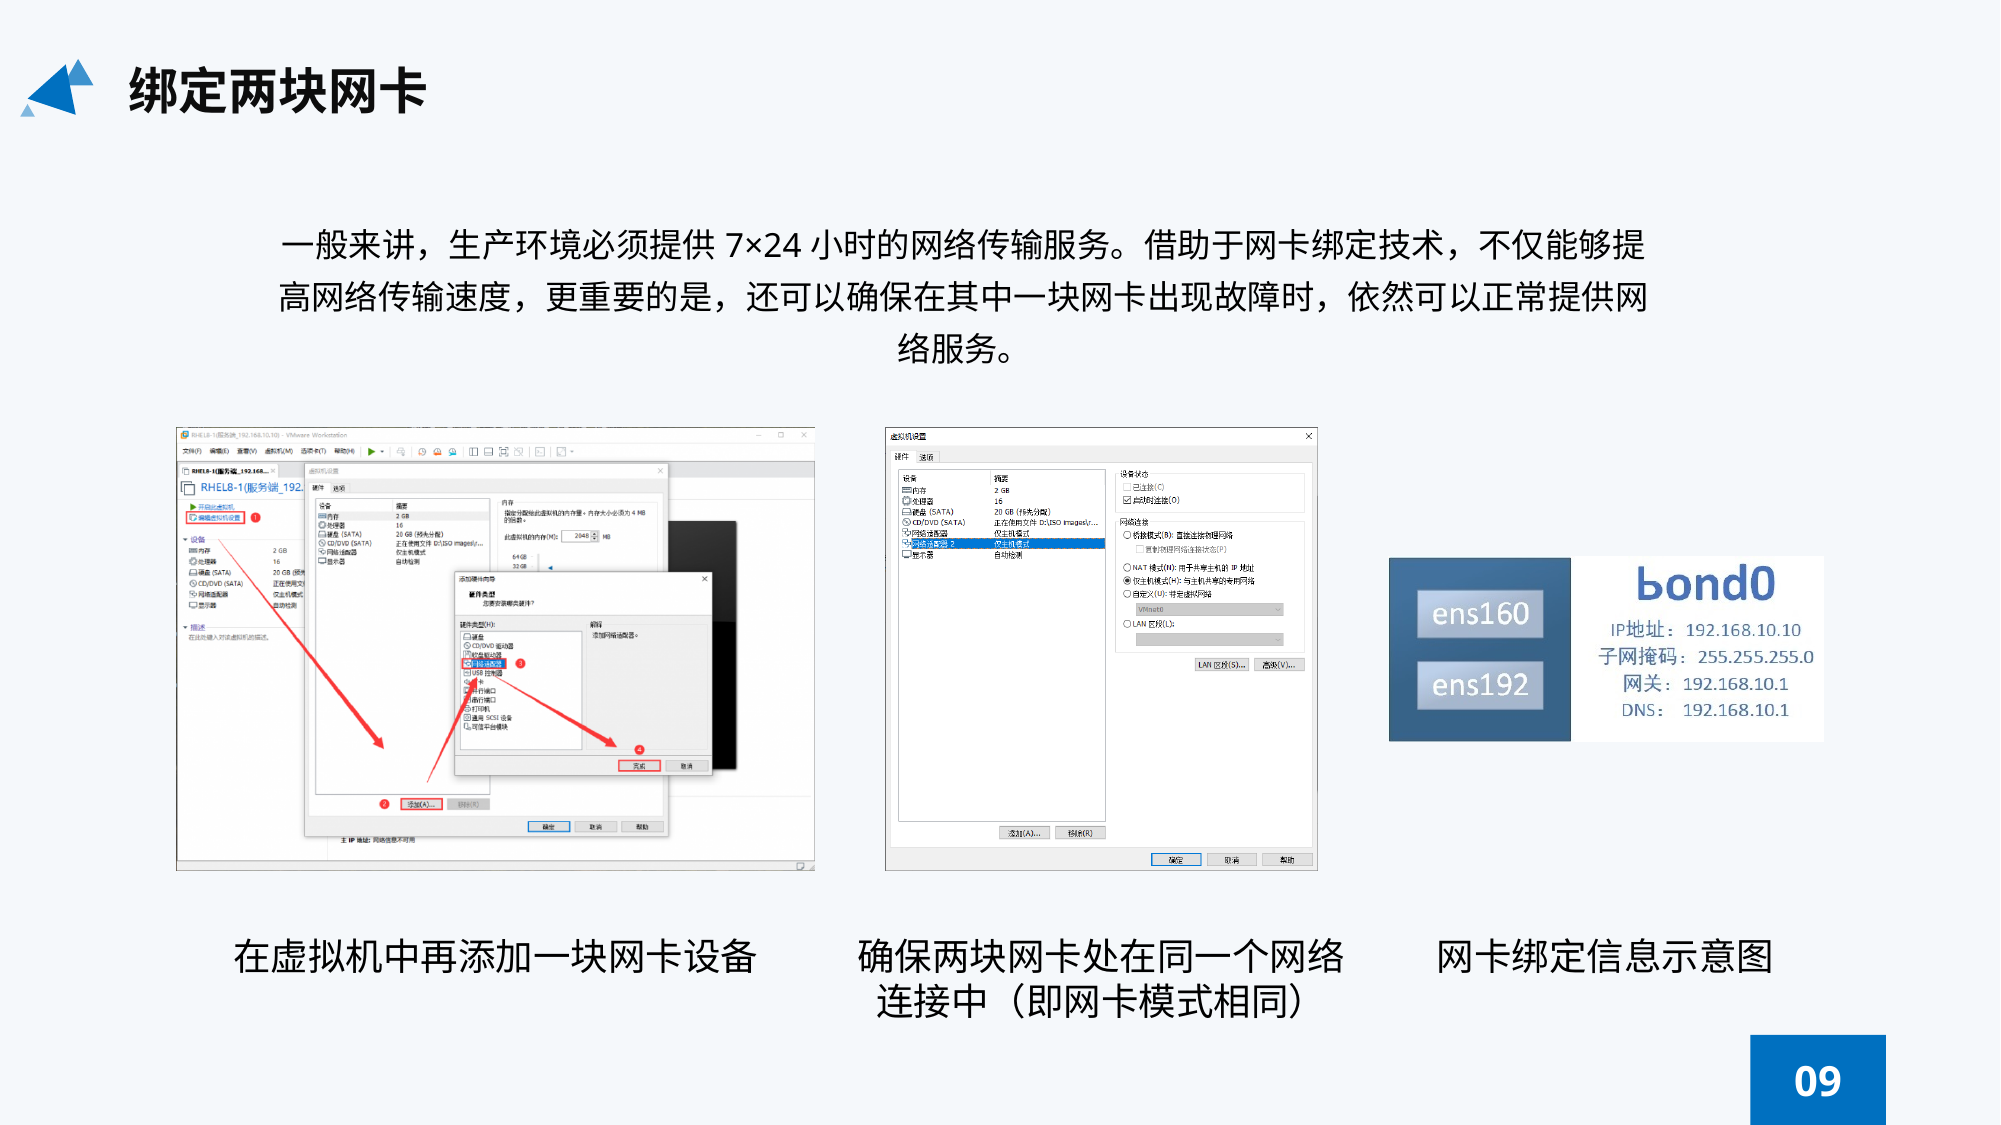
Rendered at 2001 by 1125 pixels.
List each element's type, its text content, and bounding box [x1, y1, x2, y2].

text_box 一般来讲，生产环境必须提供7×24小时的网络传输服务。借助于网卡绑定技术，不仅能够提高网络传输速度，更重要的是，还可以确保在其中一块网卡出现故障时，依然可以正常提供网络服务。 [254, 205, 1675, 376]
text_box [176, 427, 1824, 1032]
text_box 绑定两块网卡 [113, 52, 1086, 127]
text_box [20, 58, 94, 117]
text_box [1750, 1034, 1886, 1125]
